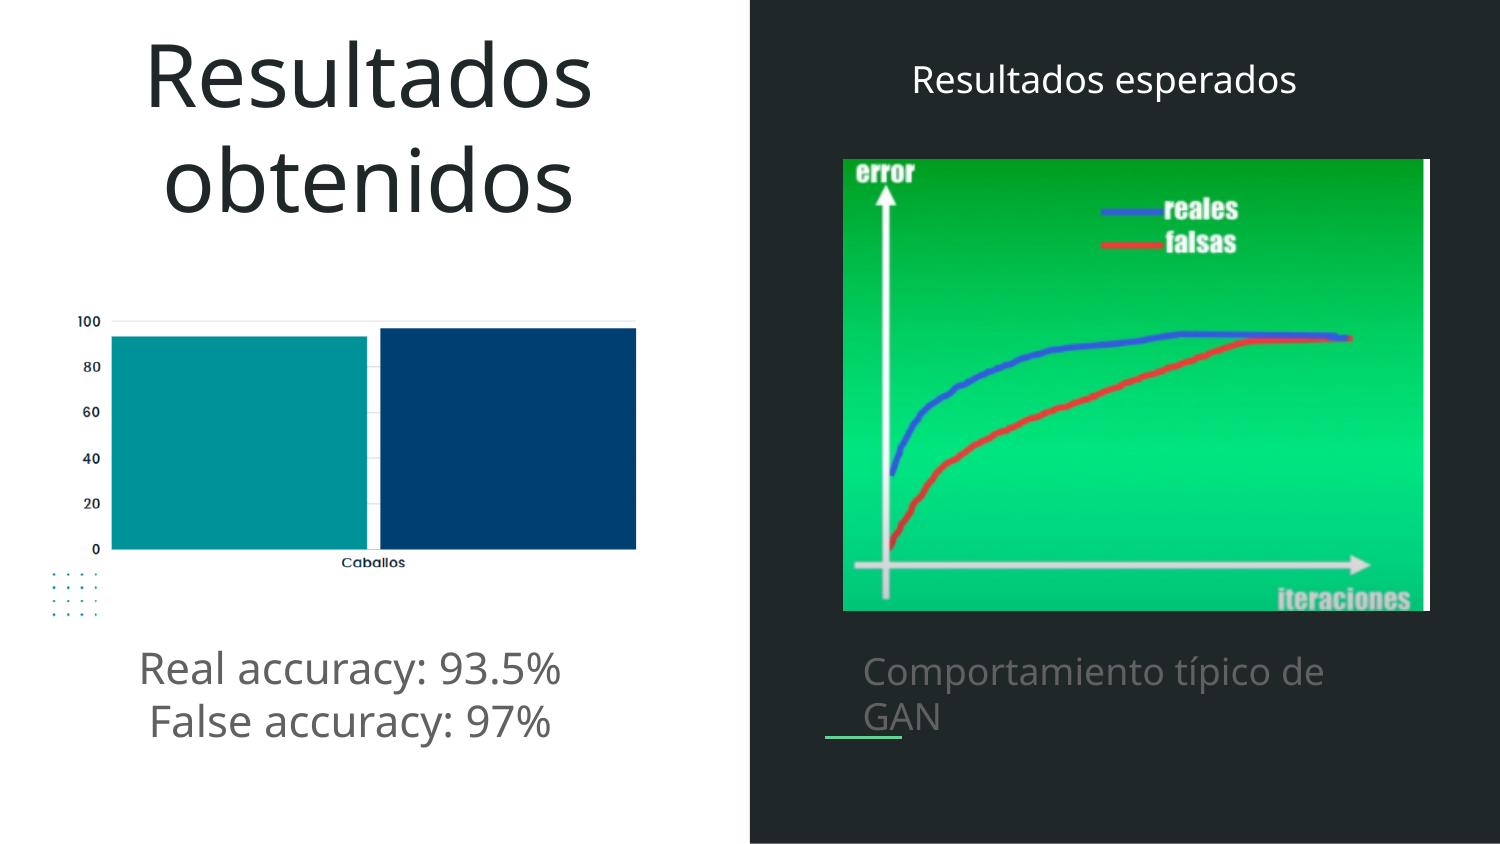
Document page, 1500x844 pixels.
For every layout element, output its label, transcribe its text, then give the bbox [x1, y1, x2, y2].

list Resultados esperados [821, 33, 1451, 117]
text_box Comportamiento típico de GAN [847, 633, 1425, 754]
title Resultados obtenidos [37, 24, 701, 245]
picture [842, 158, 1430, 611]
subtitle Real accuracy: 93.5% False accuracy: 97% [18, 626, 683, 844]
picture [27, 285, 674, 618]
